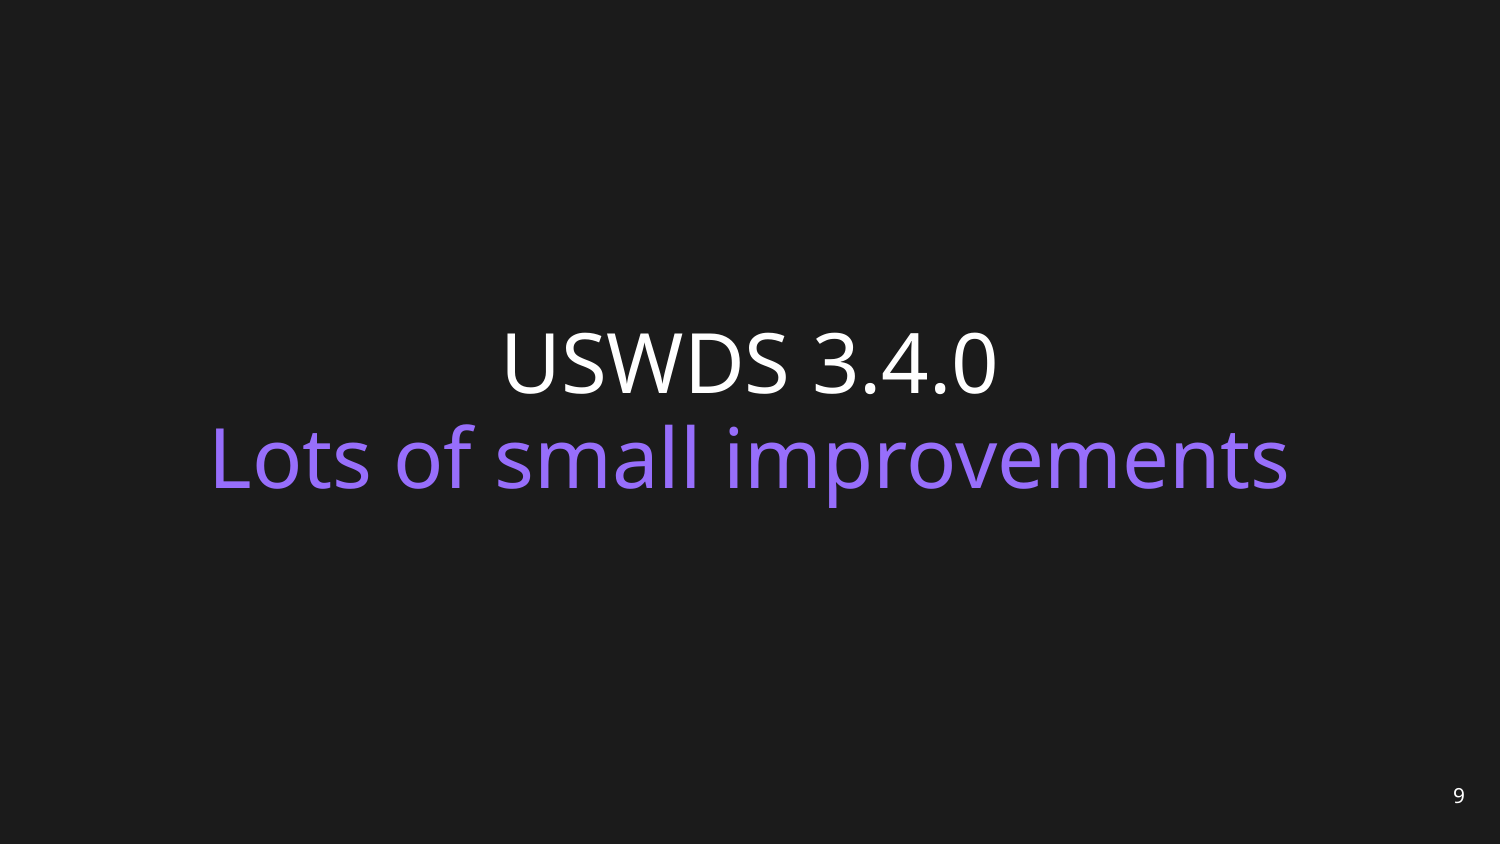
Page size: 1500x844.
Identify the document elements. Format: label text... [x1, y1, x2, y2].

slide_number 9 [1389, 764, 1480, 830]
title USWDS 3.4.0 Lots of small improvements [51, 72, 1449, 753]
